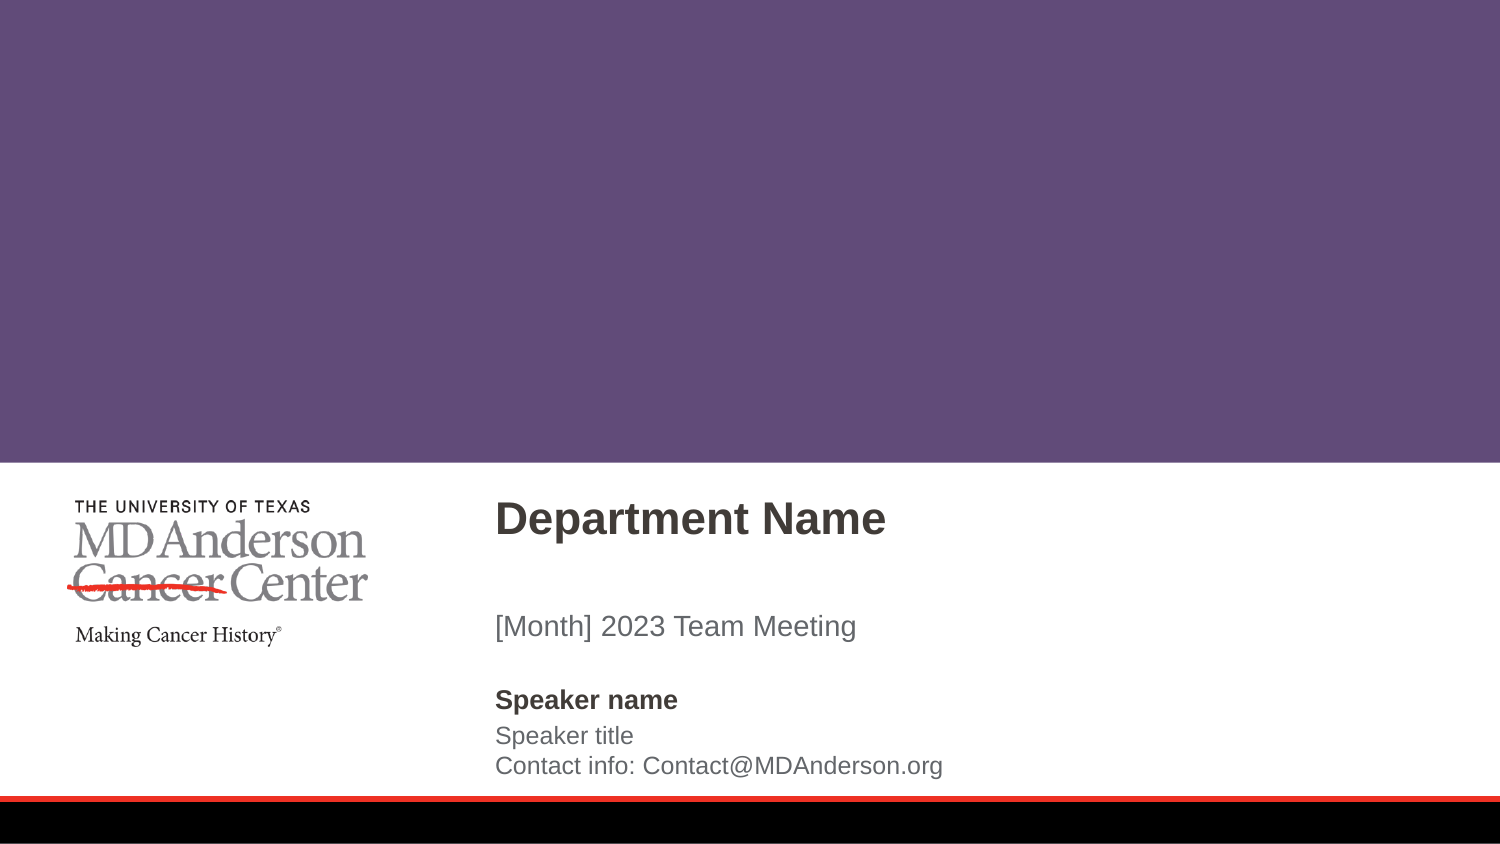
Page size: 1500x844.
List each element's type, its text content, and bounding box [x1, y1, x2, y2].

subtitle [Month] 2023 Team Meeting [495, 607, 1433, 675]
list Speaker name Speaker title Contact info: Contact@MDAnderson.org [495, 682, 1433, 788]
title Department Name [495, 495, 1433, 600]
picture [67, 500, 368, 647]
